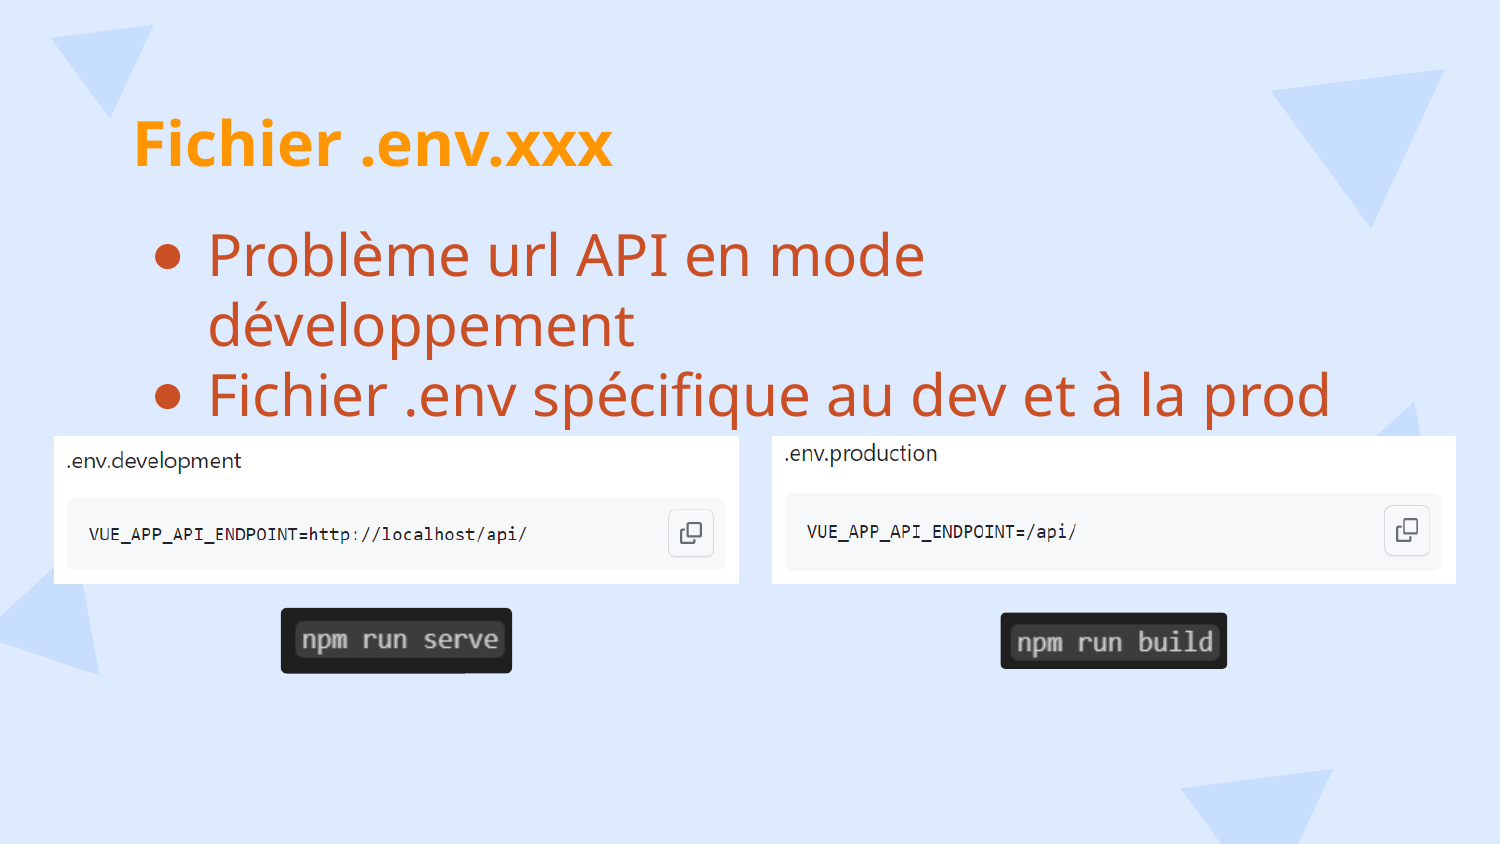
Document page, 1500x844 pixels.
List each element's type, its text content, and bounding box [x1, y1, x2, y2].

picture [280, 607, 513, 674]
title Fichier .env.xxx [116, 88, 1383, 182]
picture [771, 436, 1456, 585]
picture [1000, 612, 1228, 670]
picture [54, 436, 739, 585]
list Problème url API en mode développement Fichier .env spécifique au dev et à la prod [116, 203, 1383, 394]
